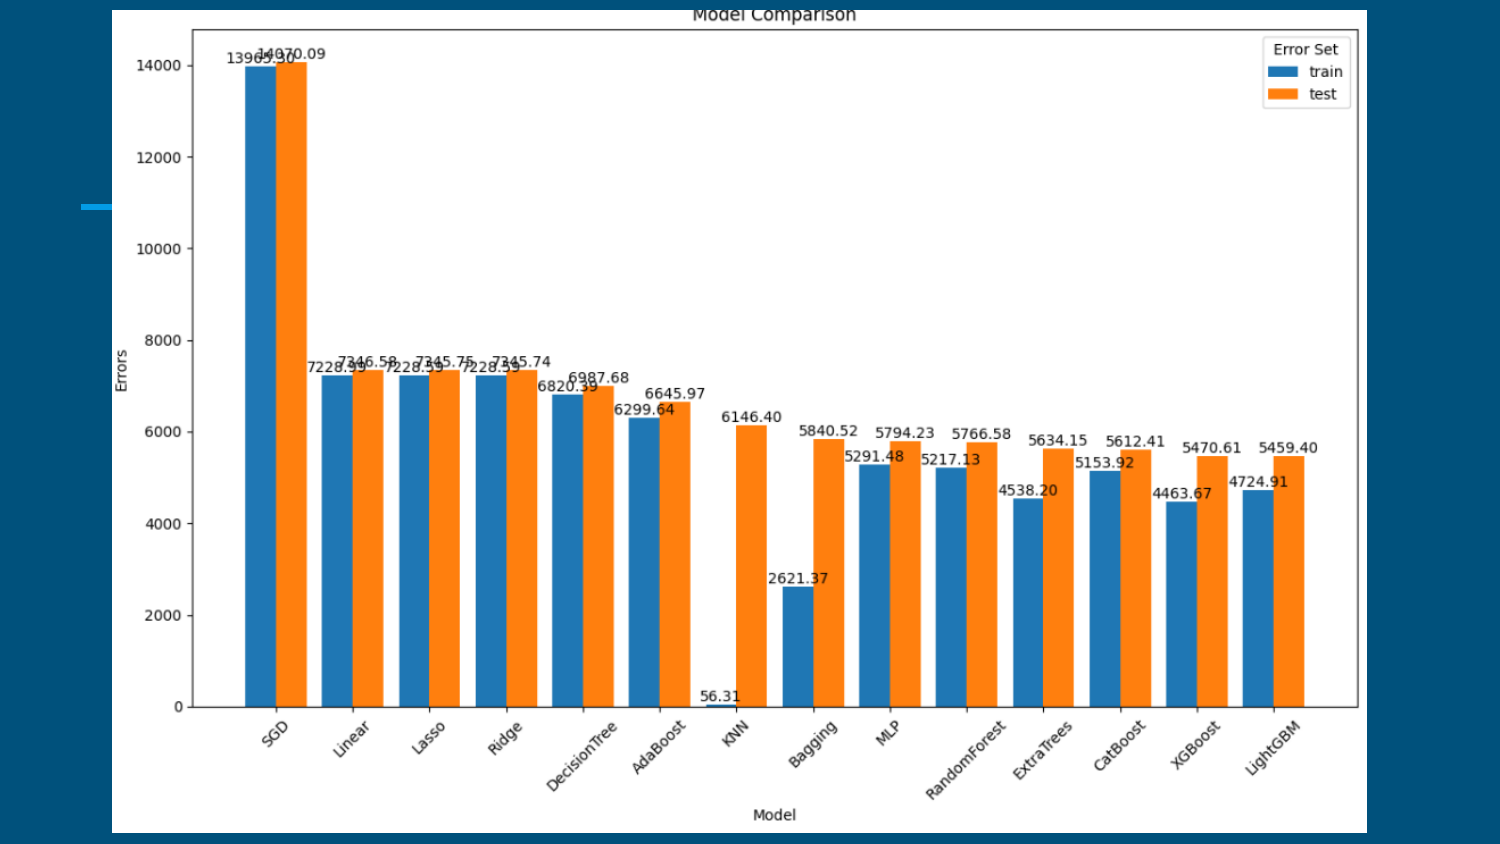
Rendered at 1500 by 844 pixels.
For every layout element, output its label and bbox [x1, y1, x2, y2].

picture [113, 11, 1366, 832]
